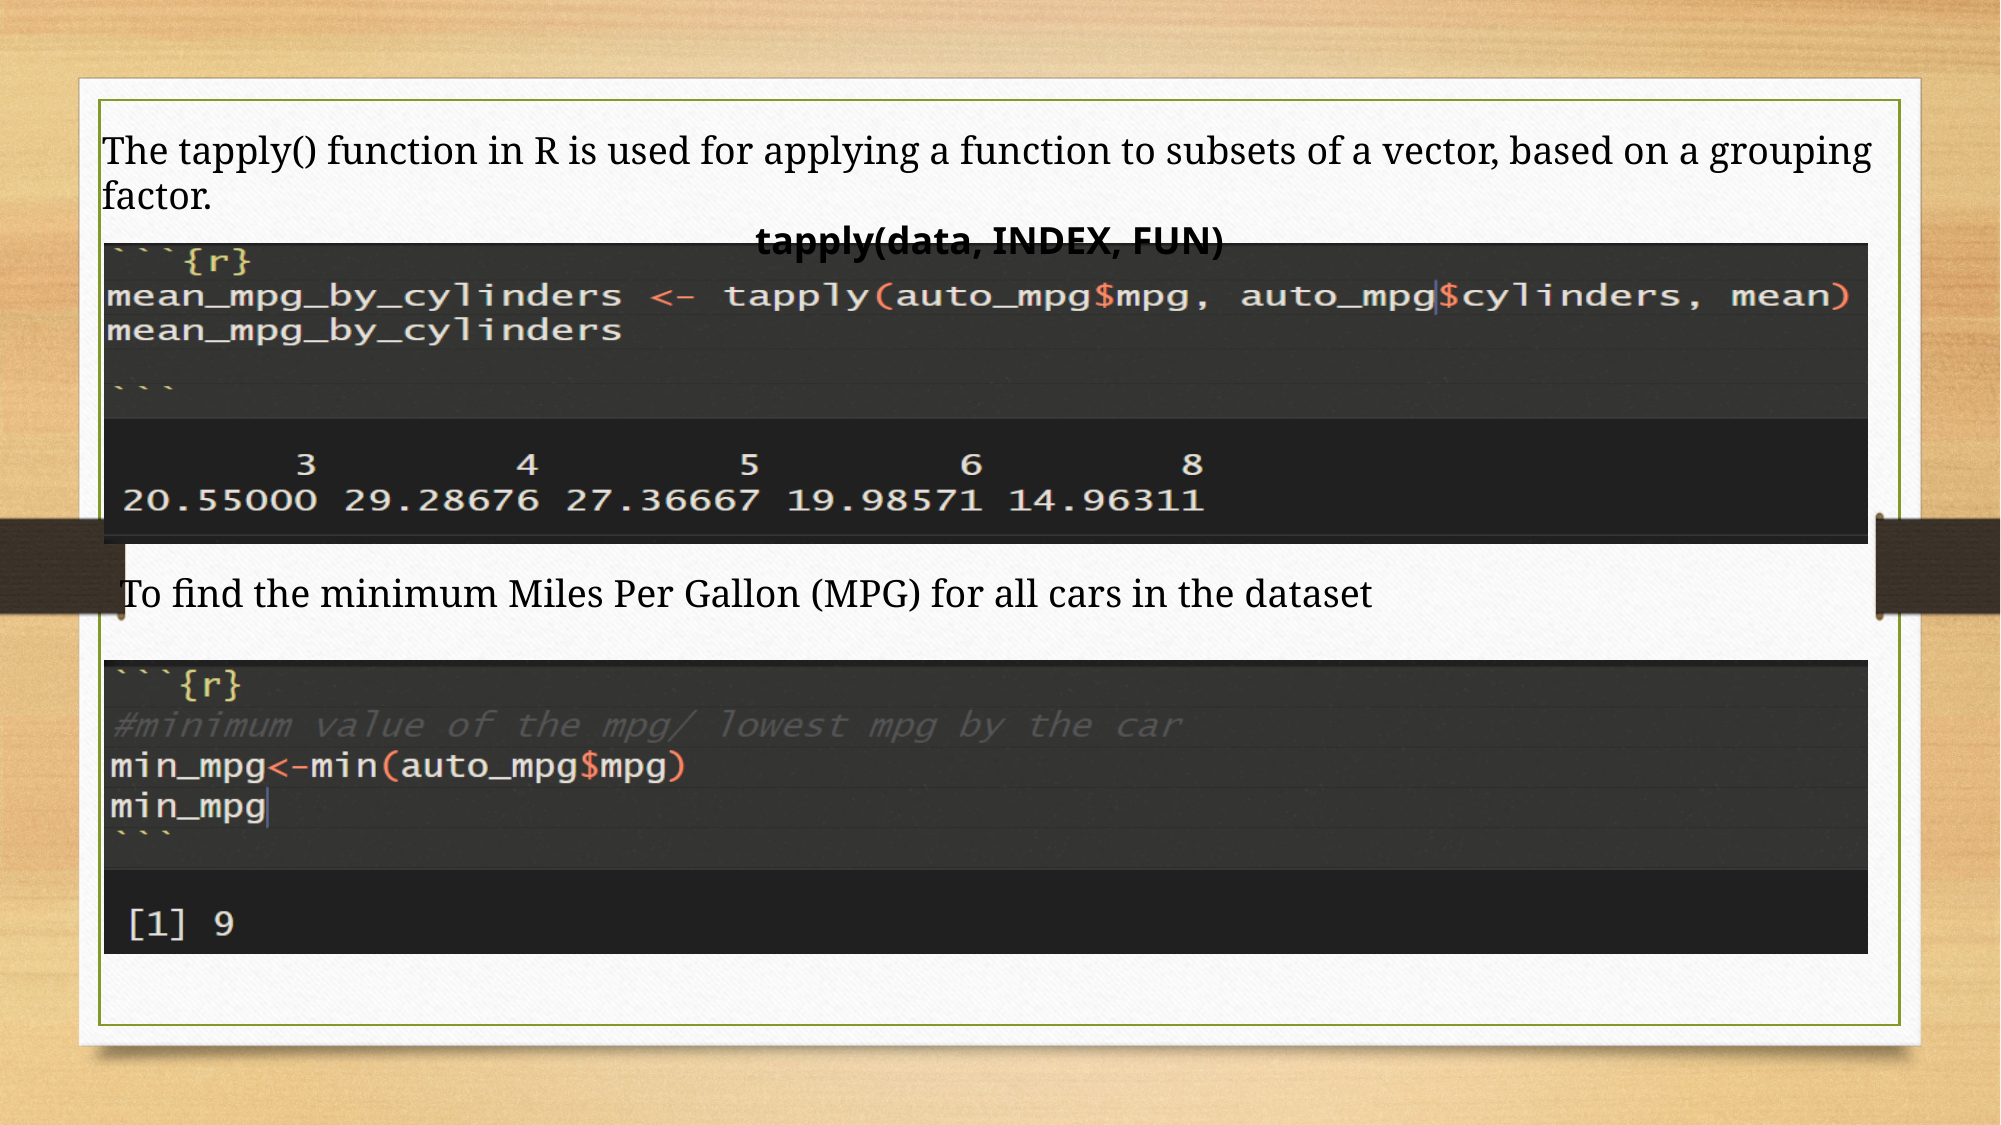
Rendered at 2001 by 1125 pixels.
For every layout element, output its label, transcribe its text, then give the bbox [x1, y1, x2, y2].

picture [0, 0, 2001, 1125]
text_box The tapply() function in R is used for applying a function to subsets of a vector, based on a grouping factor. tapply(data, INDEX, FUN) [87, 119, 1913, 405]
text_box To find the minimum Miles Per Gallon (MPG) for all cars in the dataset [104, 562, 1868, 623]
